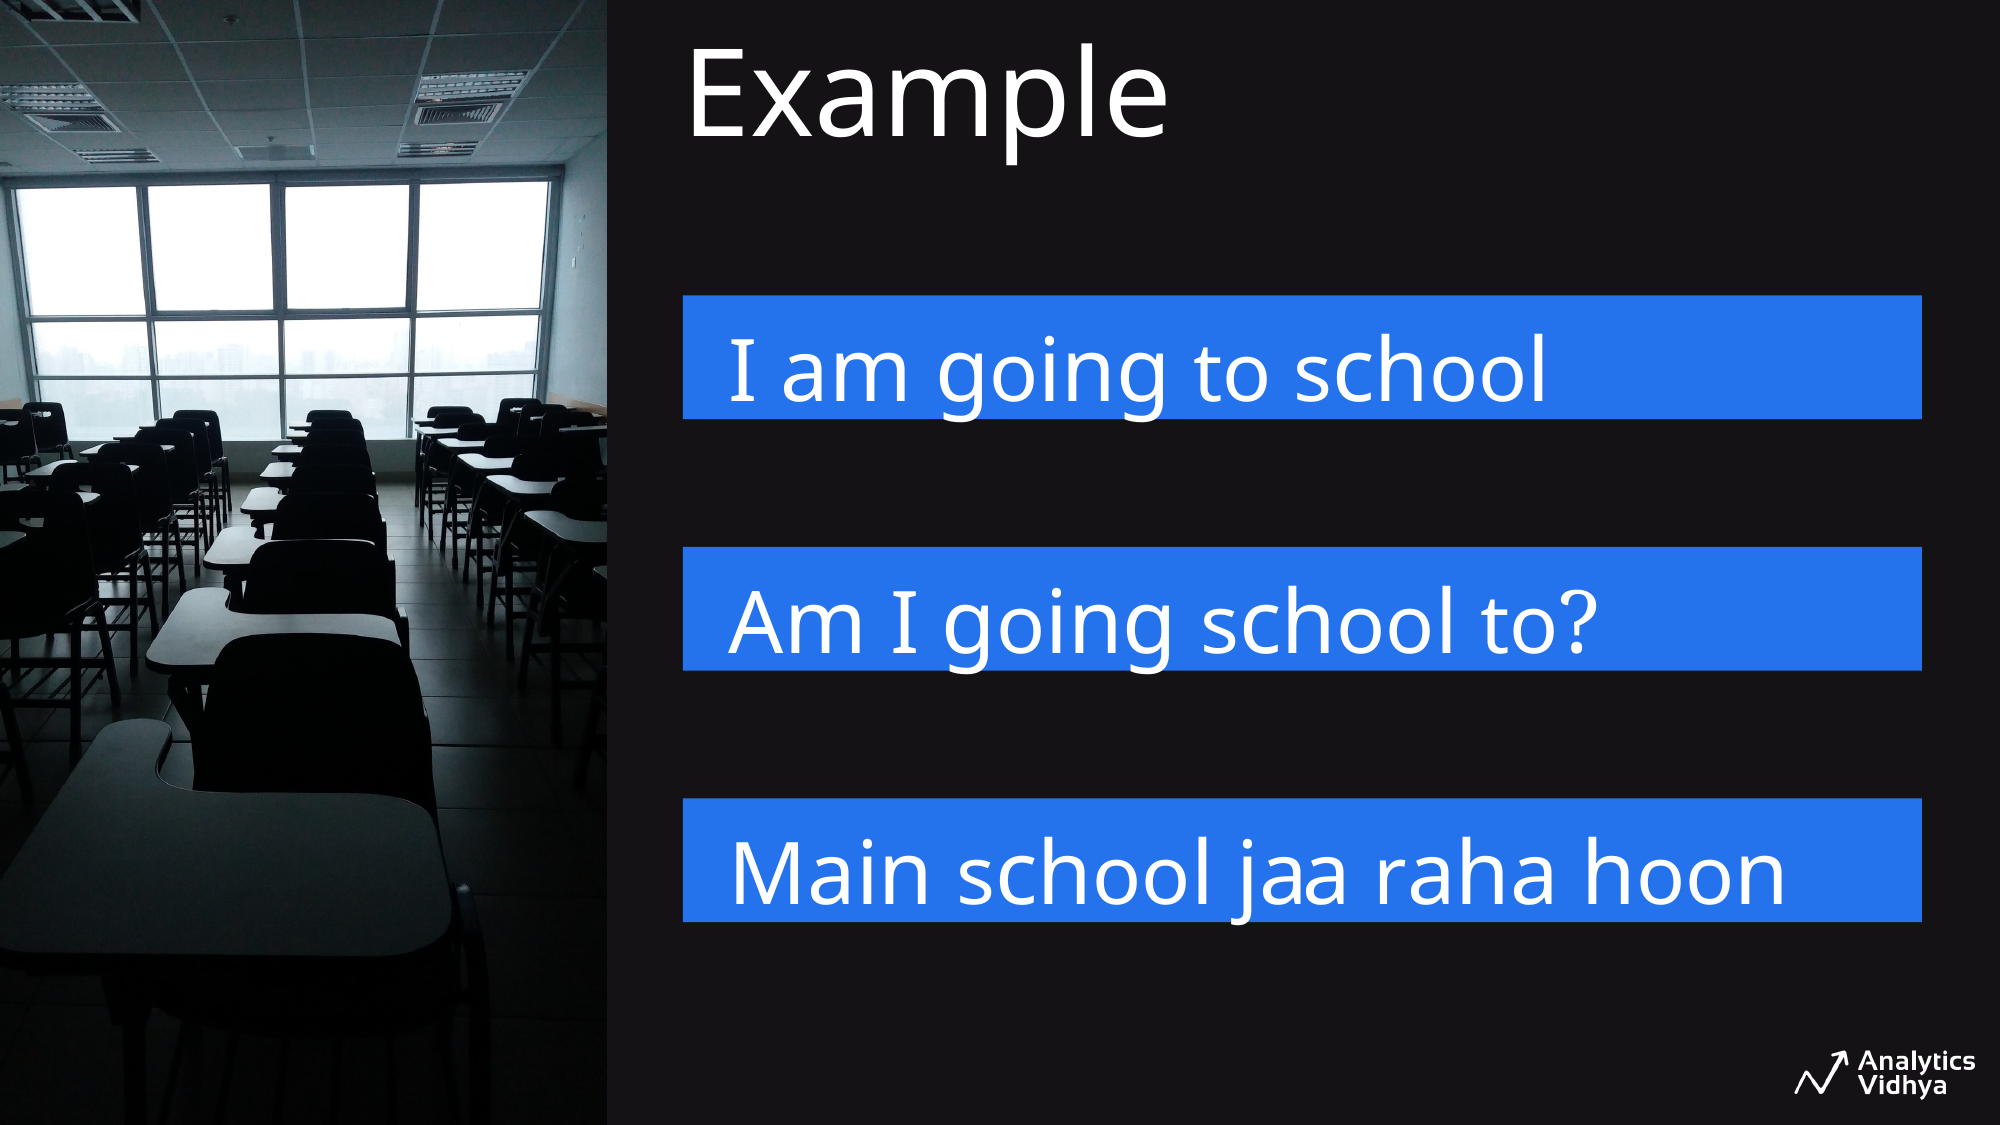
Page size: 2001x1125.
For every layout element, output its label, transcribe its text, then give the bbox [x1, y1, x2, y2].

title Example [610, 11, 1381, 202]
text_box Am I going school to? [682, 546, 1922, 671]
text_box I am going to school [682, 295, 1922, 420]
picture [1791, 1048, 1977, 1102]
picture [0, 0, 607, 1125]
text_box Main school jaa raha hoon [682, 798, 1922, 923]
